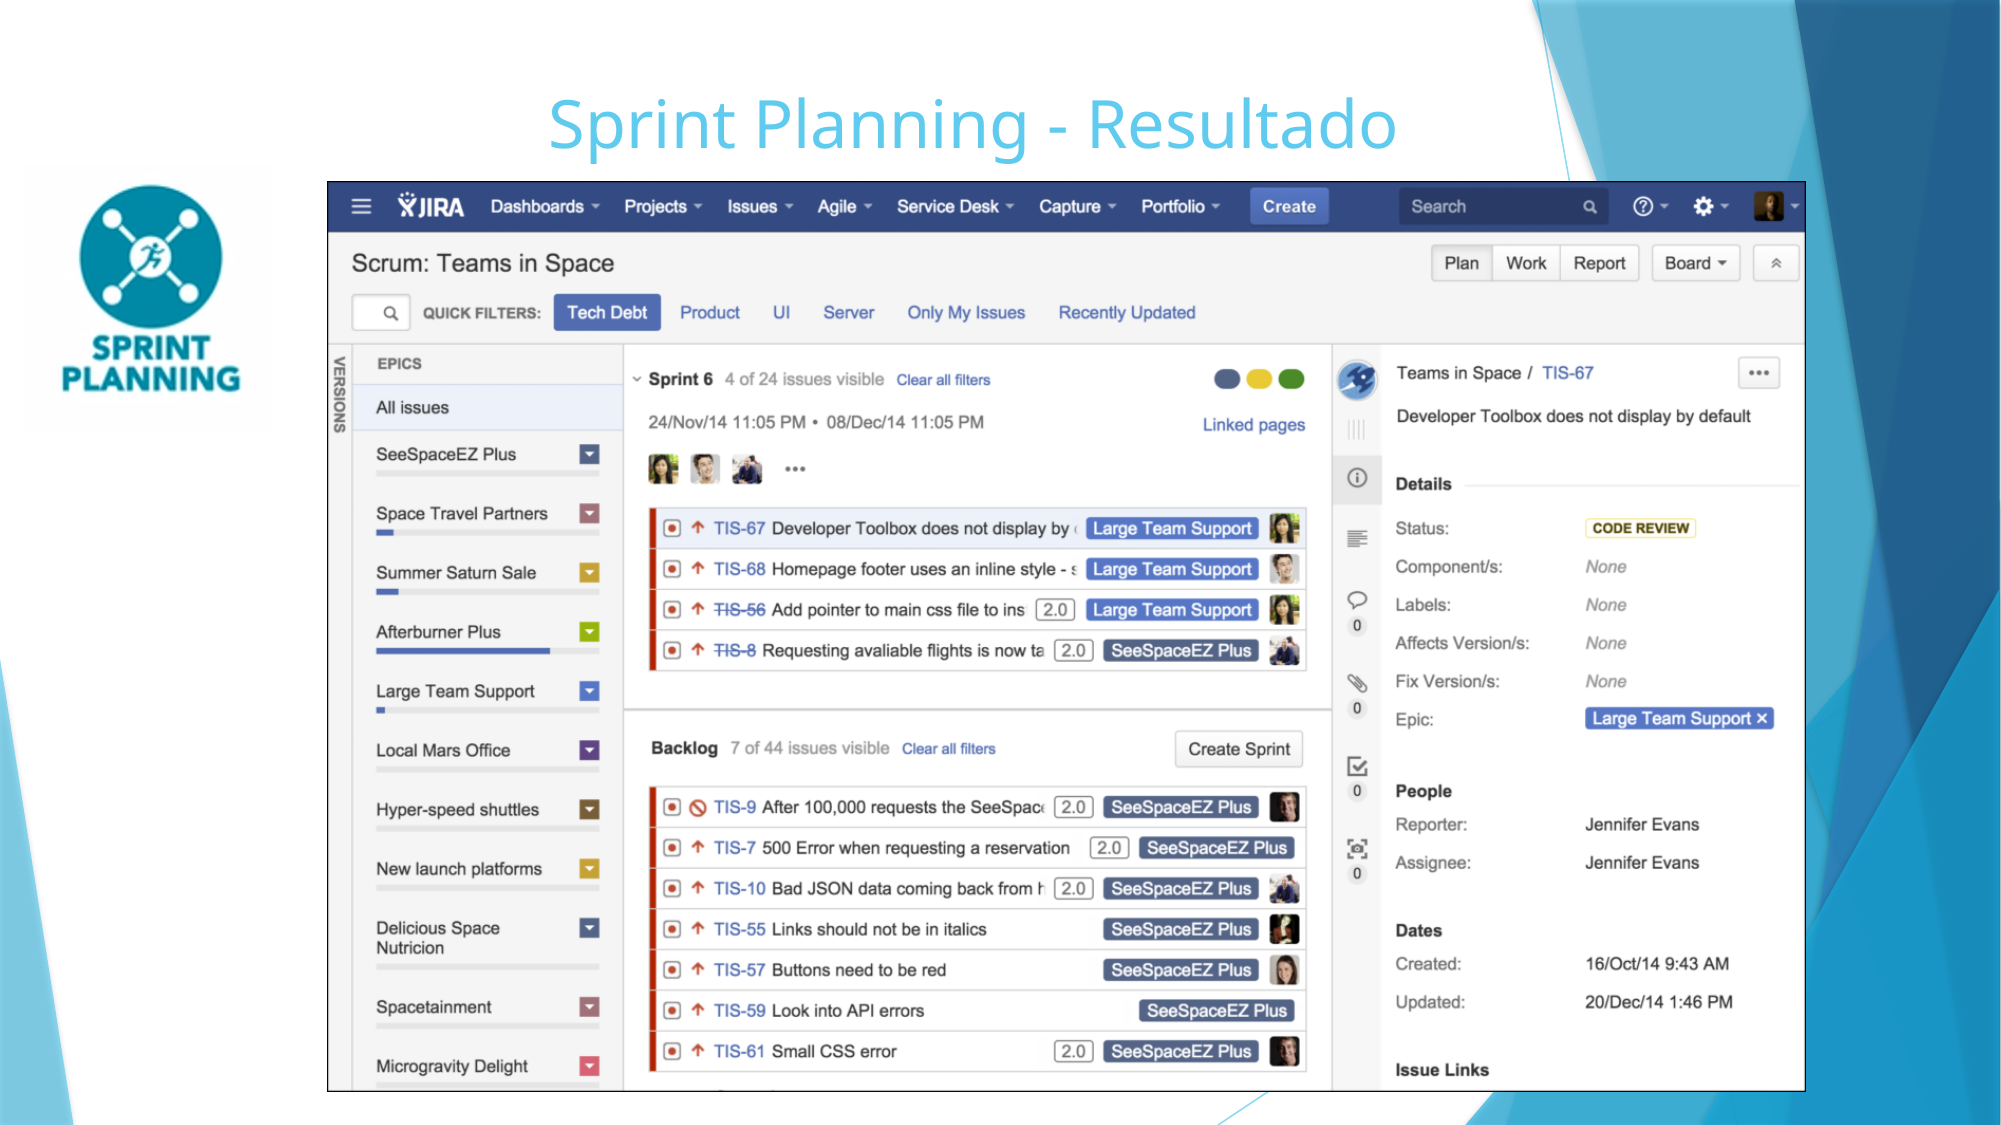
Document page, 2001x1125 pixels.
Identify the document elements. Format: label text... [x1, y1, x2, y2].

picture [327, 181, 1806, 1093]
title Sprint Planning - Resultado [528, 16, 1472, 180]
picture [24, 165, 274, 431]
